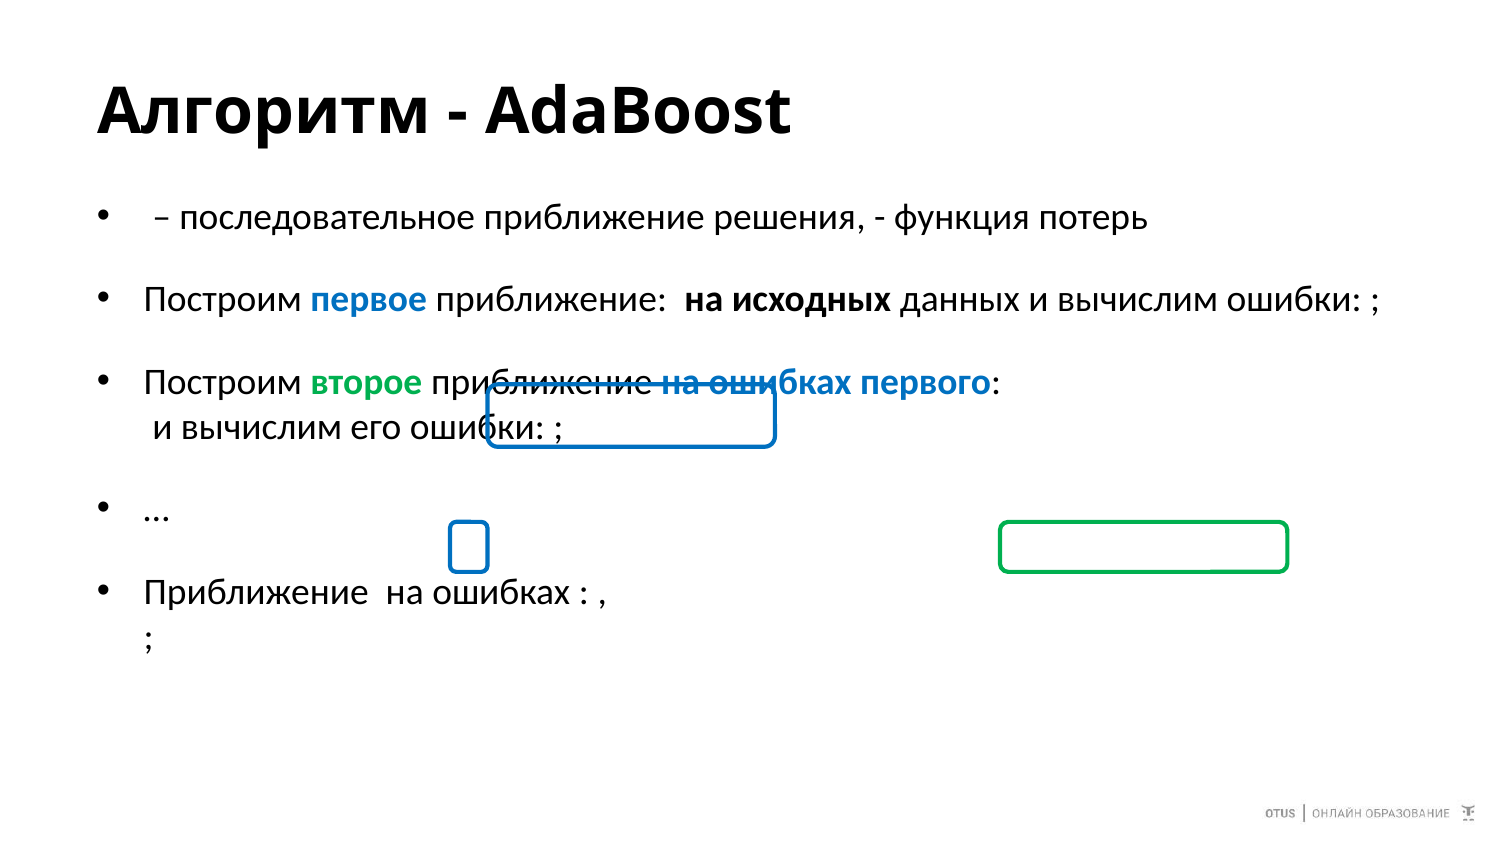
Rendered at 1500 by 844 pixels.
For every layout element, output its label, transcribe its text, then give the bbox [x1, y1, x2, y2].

text_box [485, 382, 778, 449]
title Алгоритм - AdaBoost [82, 54, 1480, 234]
text_box [447, 519, 490, 574]
picture [1262, 799, 1475, 825]
text_box [997, 519, 1290, 574]
